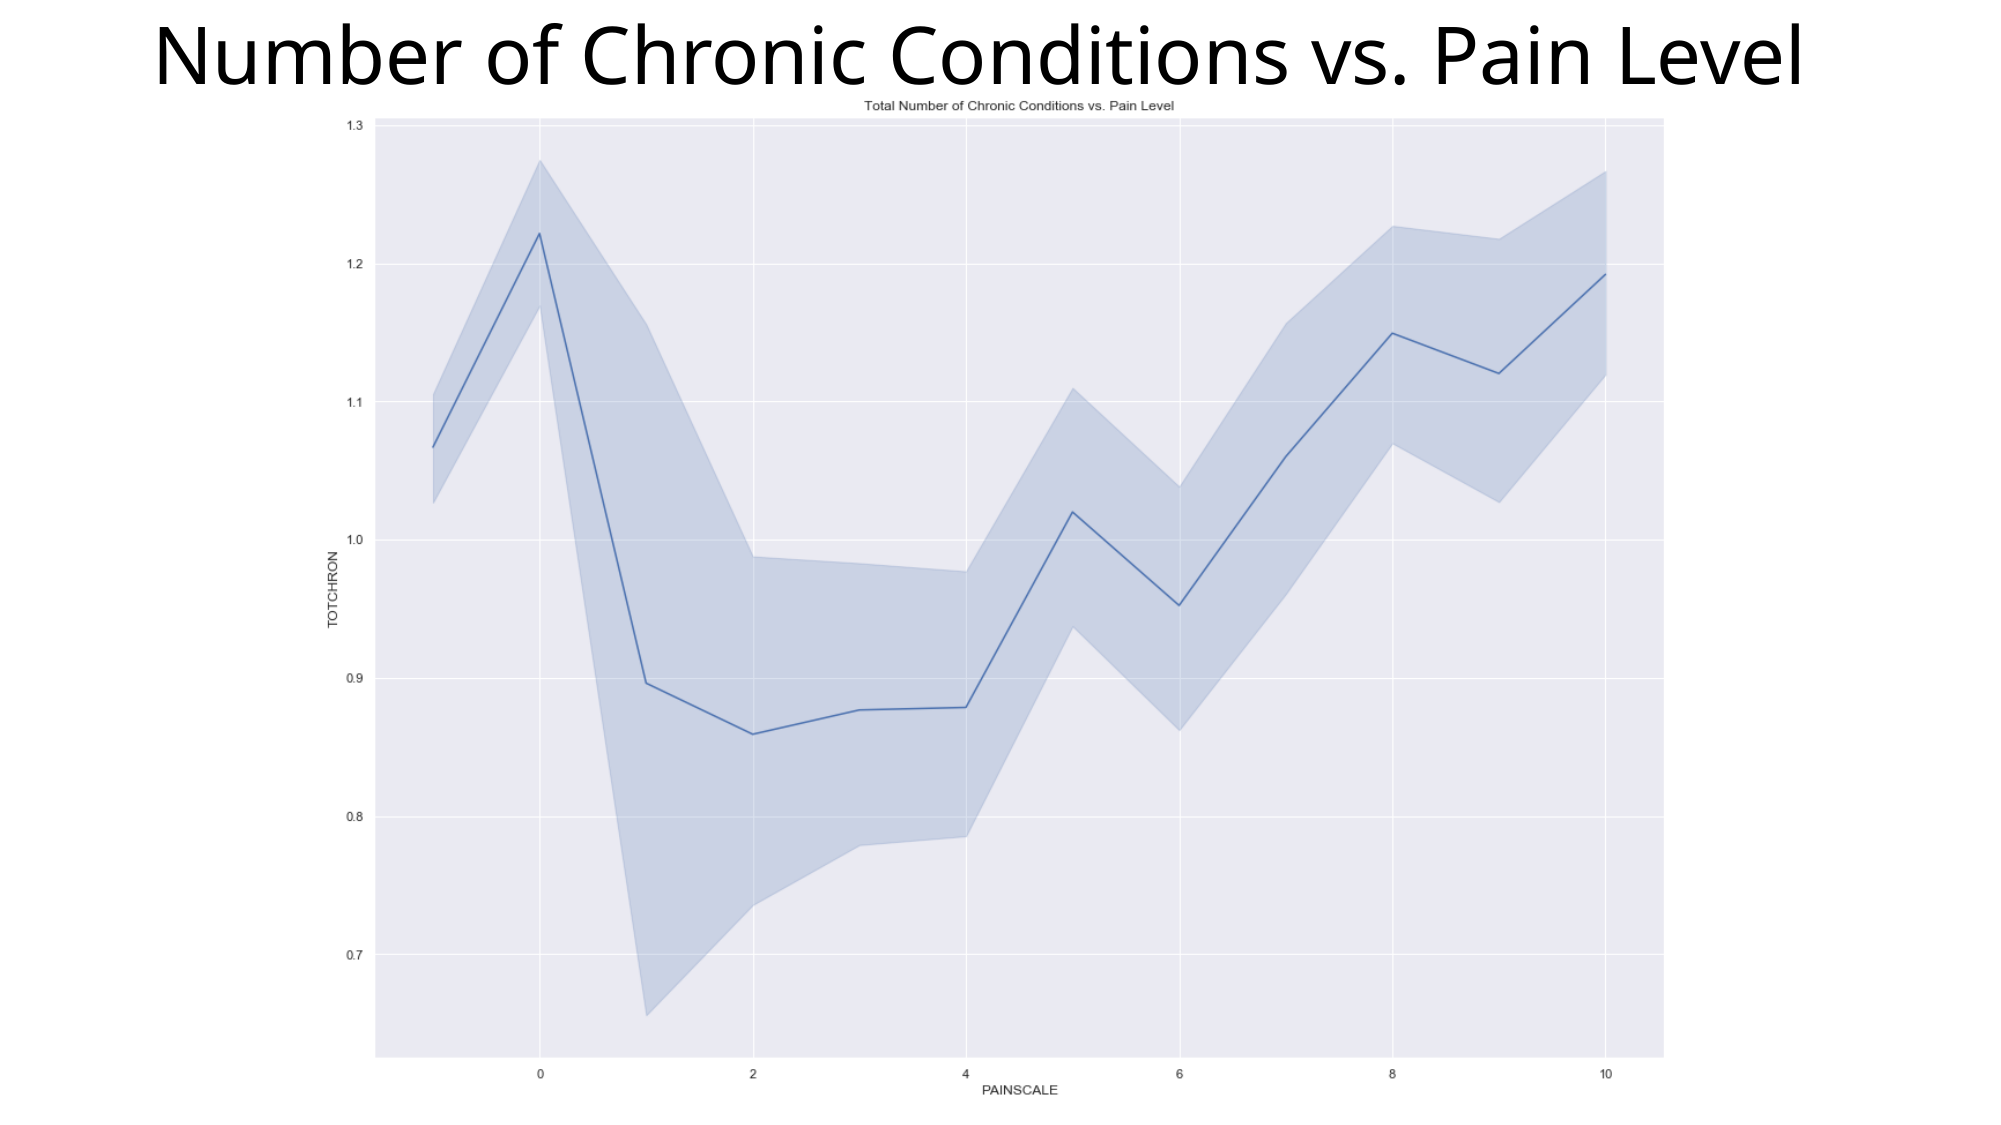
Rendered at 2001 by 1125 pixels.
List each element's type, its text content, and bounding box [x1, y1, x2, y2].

title Number of Chronic Conditions vs. Pain Level [137, 3, 1863, 115]
picture [321, 93, 1679, 1106]
